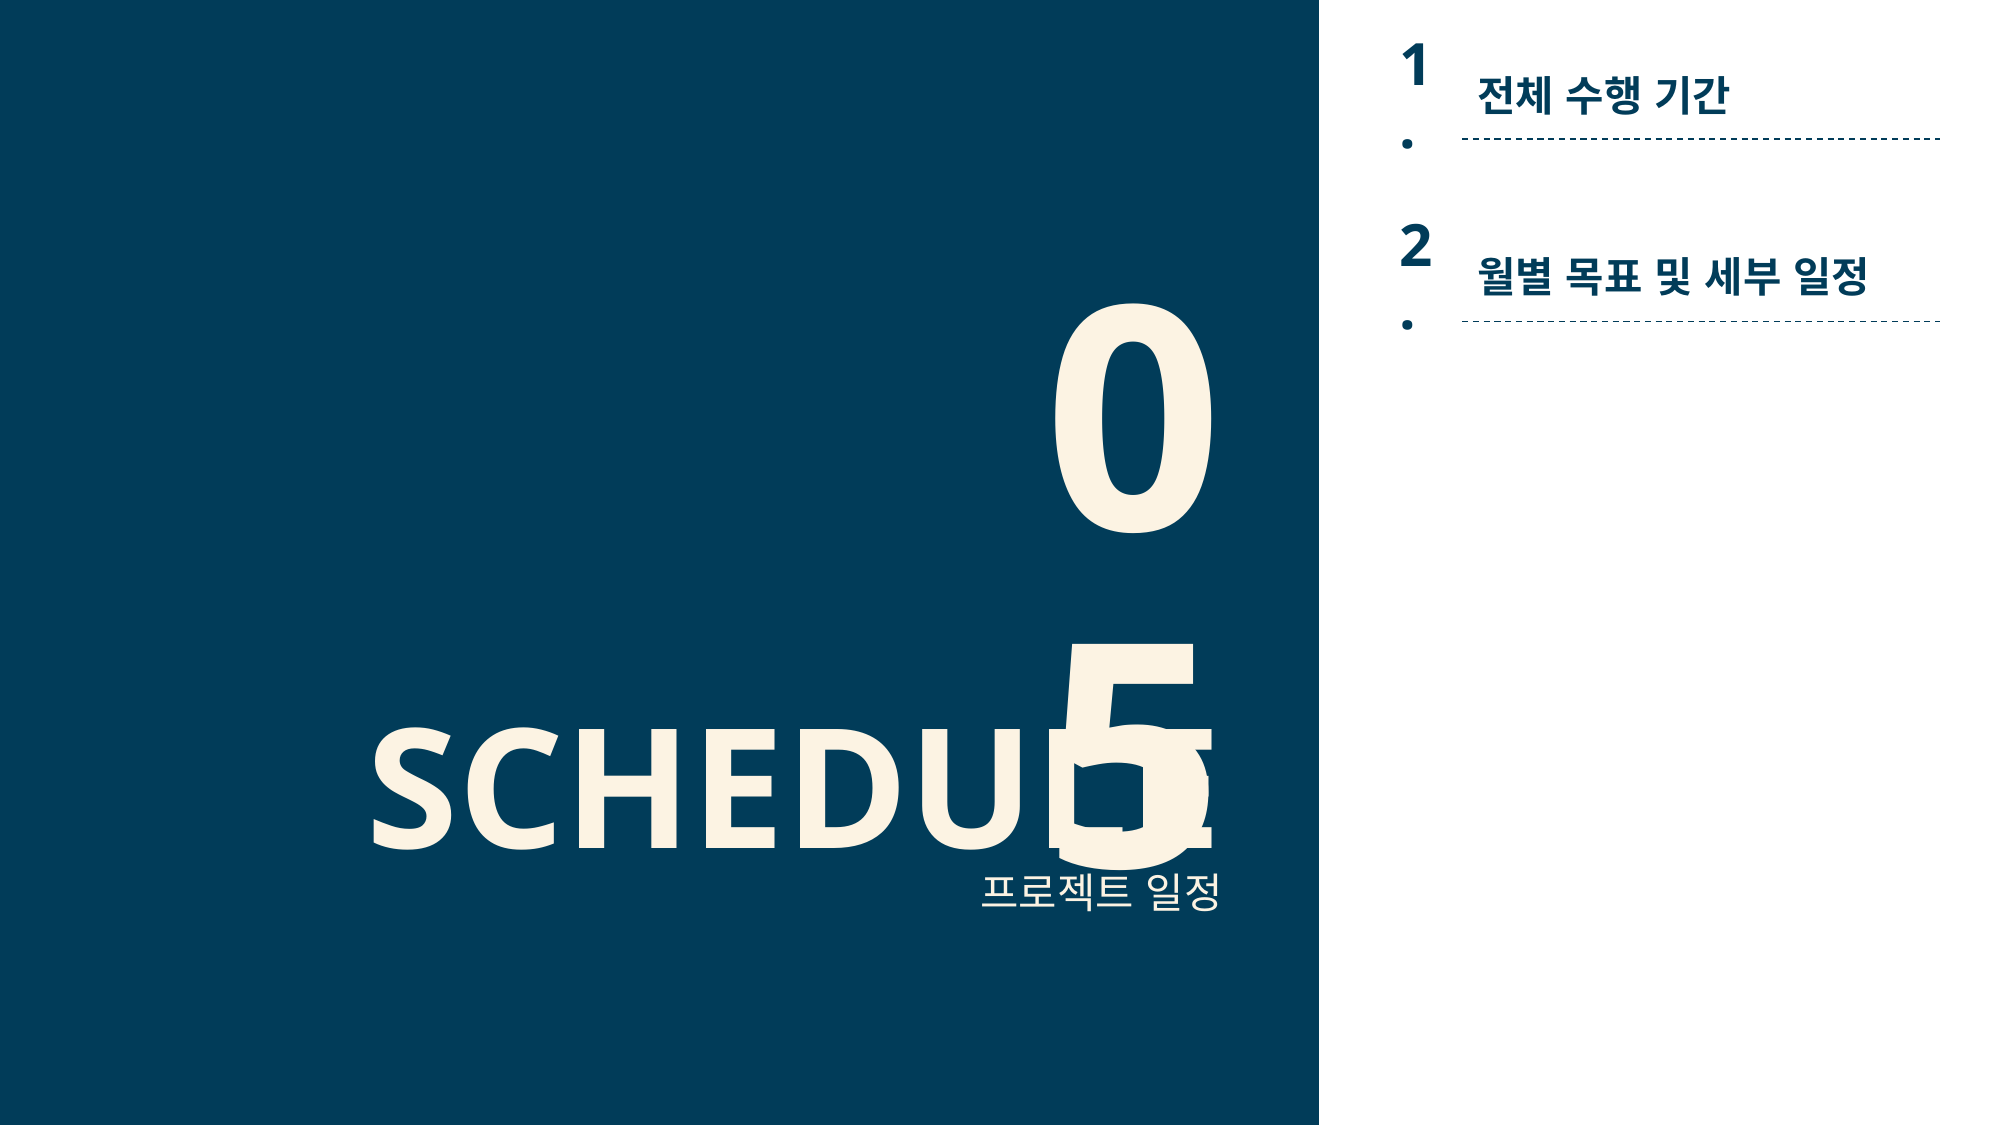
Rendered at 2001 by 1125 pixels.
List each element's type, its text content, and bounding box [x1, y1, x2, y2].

list 전체 수행 기간 [1462, 55, 1940, 139]
list 2. [1384, 237, 1462, 322]
title SCHEDULE [33, 685, 1238, 904]
list 1. [1384, 55, 1462, 141]
list 월별 목표 및 세부 일정 [1462, 237, 1940, 321]
picture [1056, 304, 1211, 491]
list 프로젝트 일정 [781, 854, 1238, 935]
list 05 [886, 491, 1238, 704]
